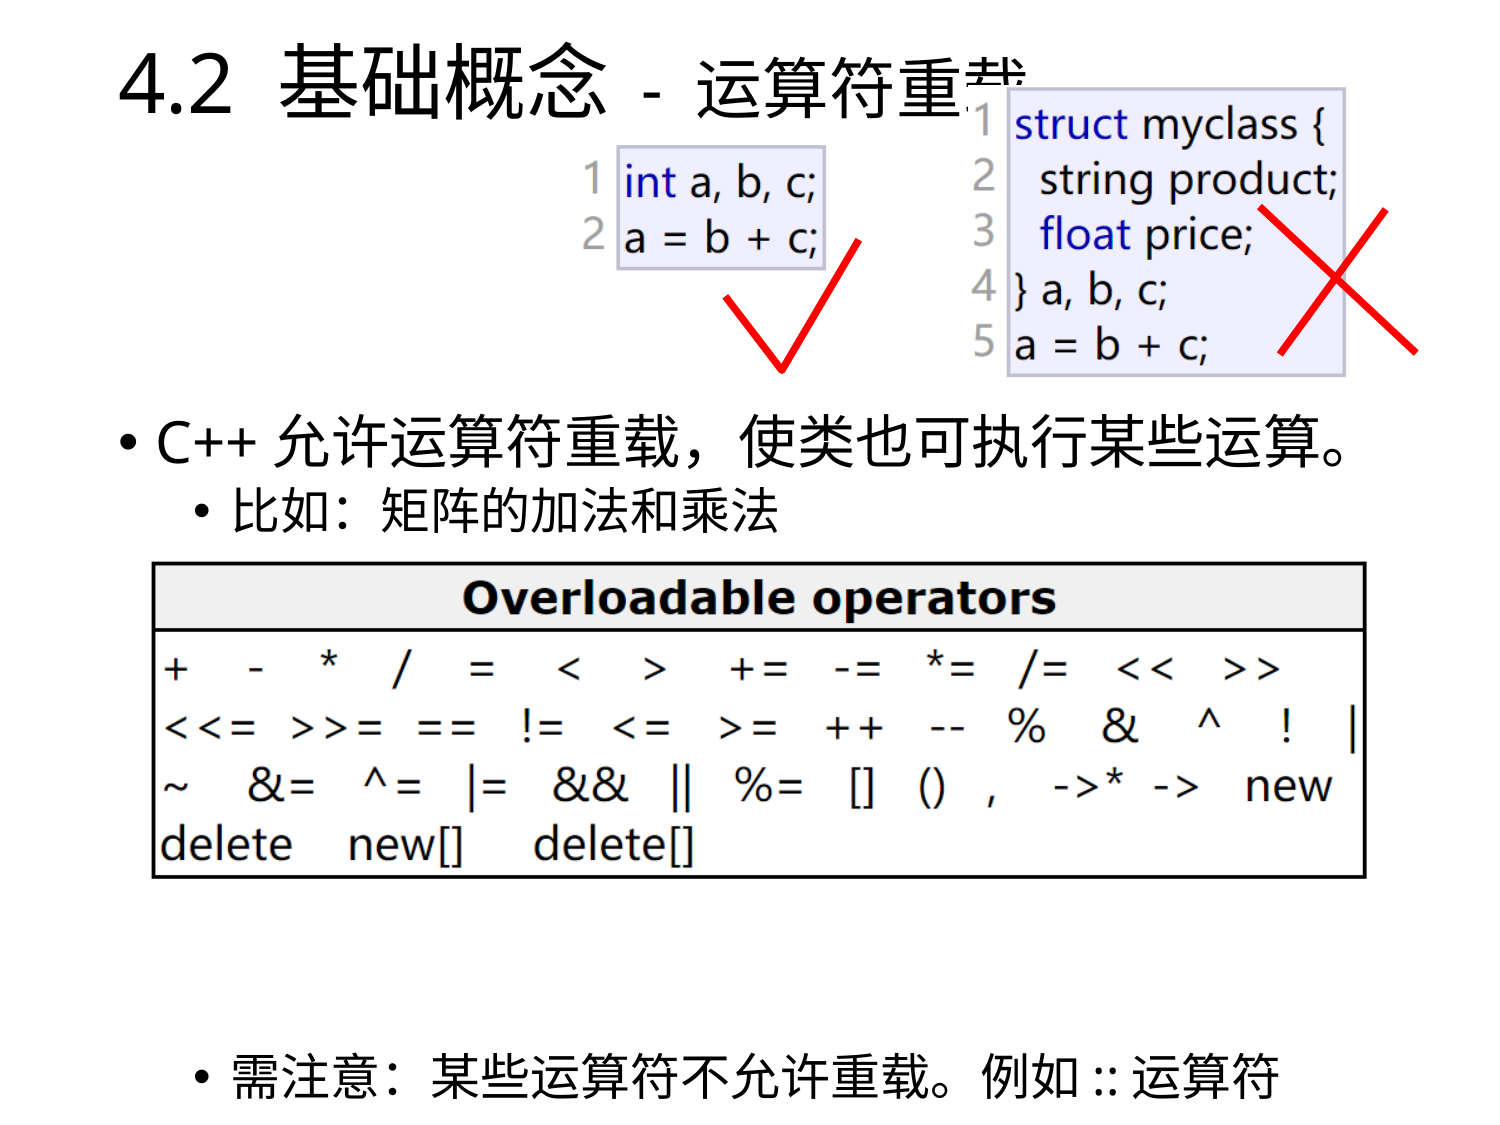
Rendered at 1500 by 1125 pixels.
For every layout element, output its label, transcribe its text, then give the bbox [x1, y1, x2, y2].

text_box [580, 144, 860, 371]
list C++允许运算符重载，使类也可执行某些运算。 比如：矩阵的加法和乘法 需注意：某些运算符不允许重载。例如::运算符 [103, 405, 1397, 1040]
title 4.2 基础概念 - 运算符重载 [103, 27, 1397, 145]
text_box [968, 84, 1417, 384]
picture [143, 553, 1378, 890]
